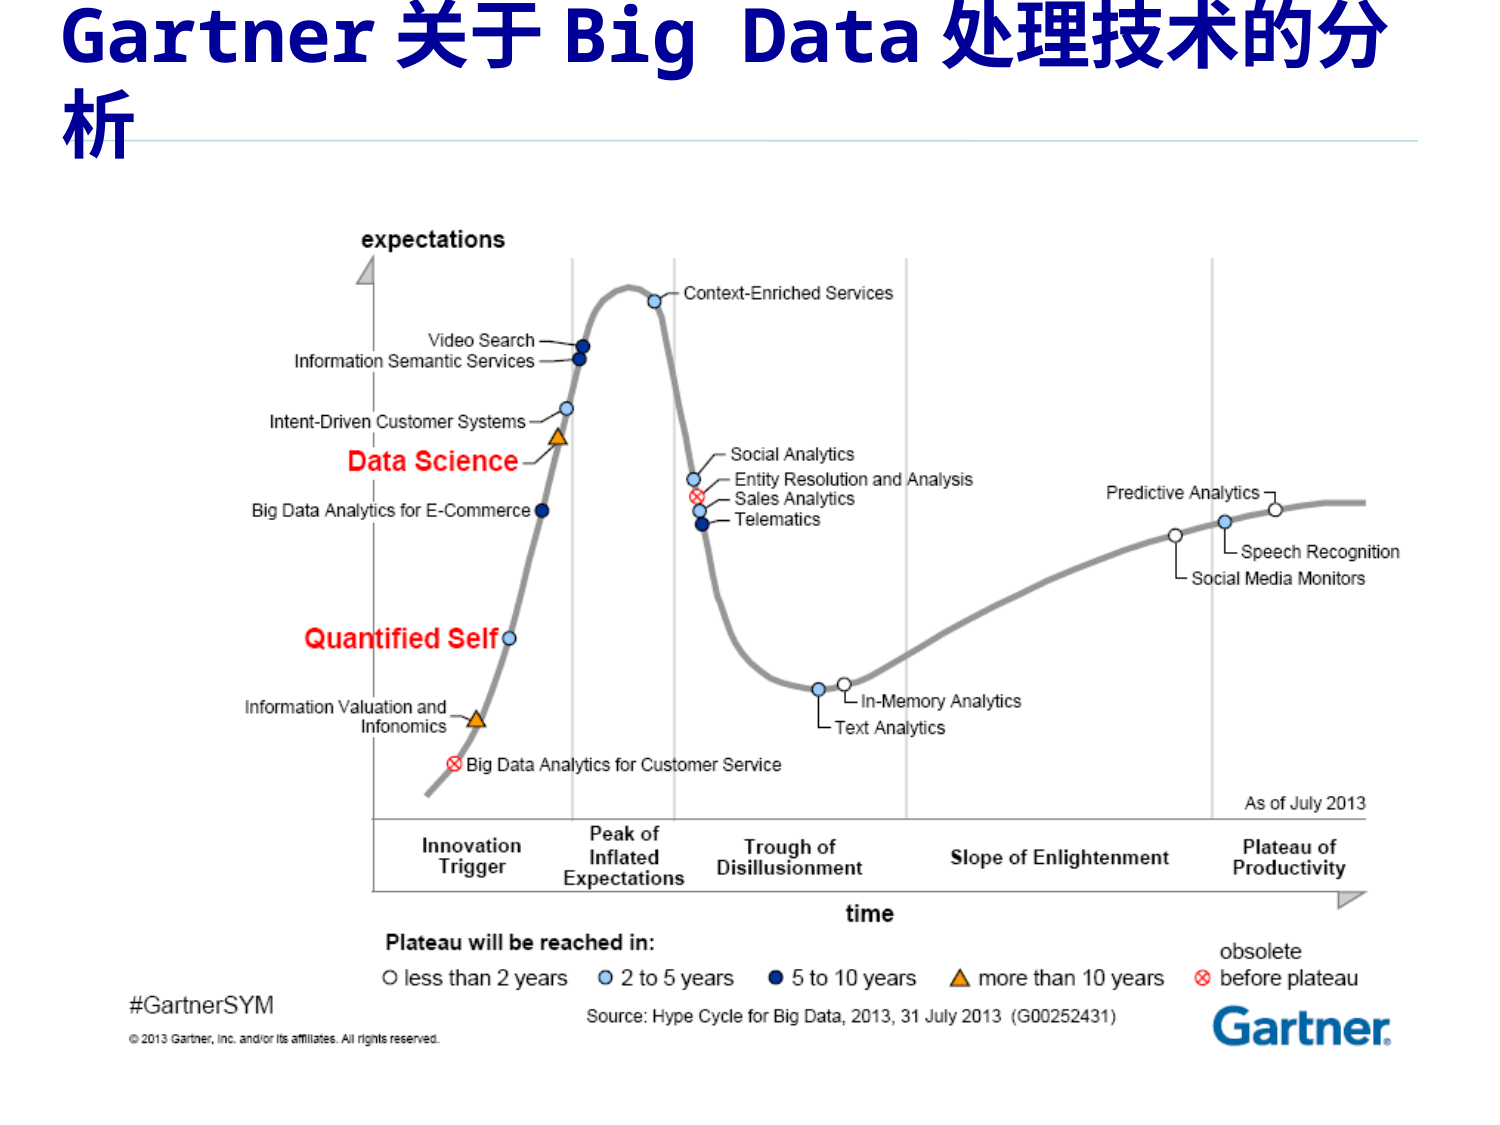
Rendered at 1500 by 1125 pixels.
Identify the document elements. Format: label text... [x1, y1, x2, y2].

picture [88, 207, 1443, 1070]
title Gartner关于Big Data处理技术的分析 [46, 11, 1419, 143]
